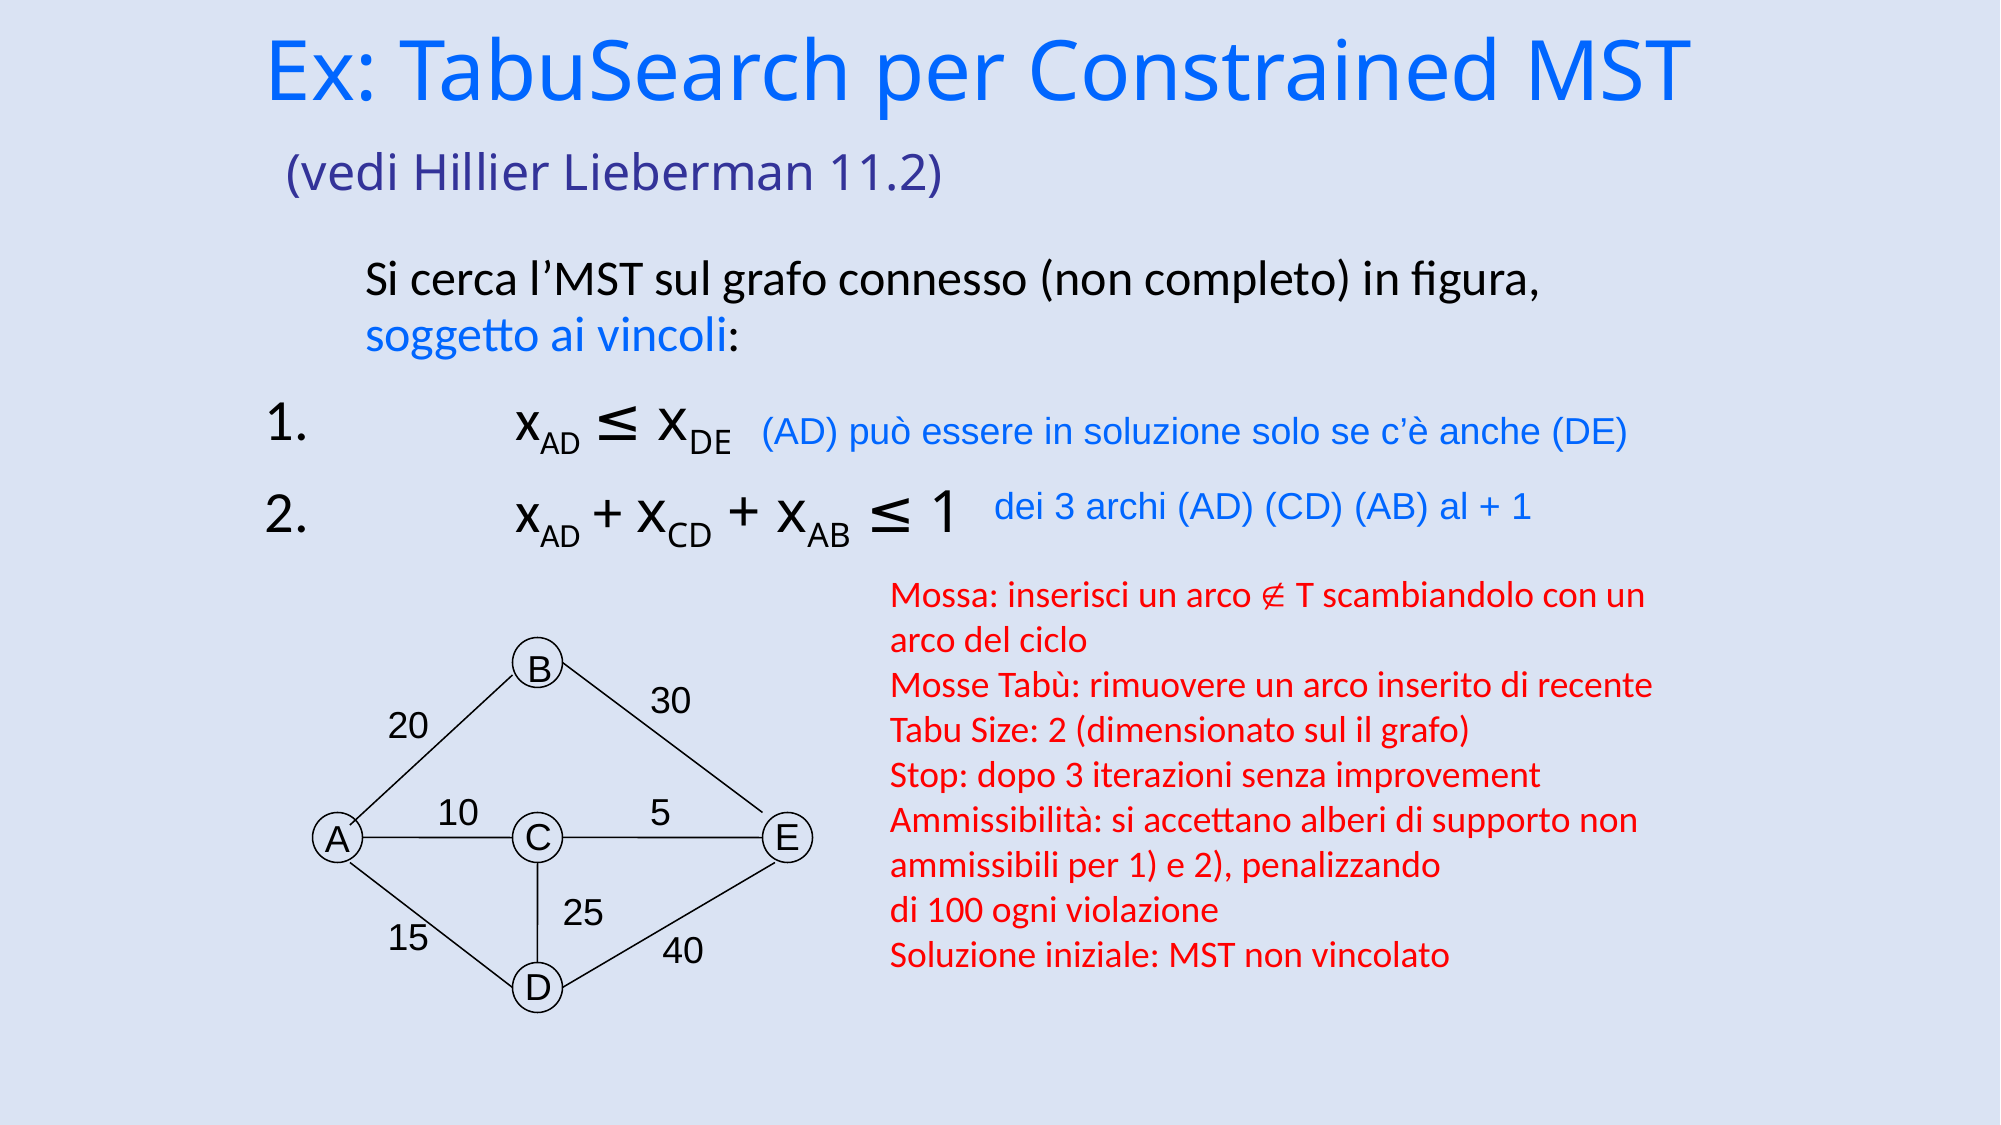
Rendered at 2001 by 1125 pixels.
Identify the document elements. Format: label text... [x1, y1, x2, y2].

text_box A [312, 812, 363, 863]
text_box 5 [635, 780, 686, 841]
text_box B [512, 637, 568, 698]
text_box E [760, 805, 815, 866]
text_box 30 [635, 668, 707, 729]
text_box 15 [372, 905, 444, 966]
text_box 40 [647, 918, 719, 979]
text_box D [510, 955, 567, 1016]
text_box Mossa: inserisci un arco  T scambiandolo con un arco del ciclo Mosse Tabù: rimuovere un arco inserito di recente Tabu Size: 2 (dimensionato sul il grafo) Stop: dopo 3 iterazioni senza improvement Ammissibilità: si accettano alberi di supporto non ammissibili per 1) e 2), penalizzando di 100 ogni violazione Soluzione iniziale: MST non vincolato [874, 562, 1713, 983]
text_box C [510, 805, 567, 866]
text_box 10 [422, 780, 494, 841]
text_box (AD) può essere in soluzione solo se c’è anche (DE) [746, 399, 1655, 460]
text_box 20 [372, 693, 444, 754]
text_box dei 3 archi (AD) (CD) (AB) al + 1 [979, 474, 1548, 535]
list Si cerca l’MST sul grafo connesso (non completo) in figura, soggetto ai vincoli: xAD ≤ xDE xAD + xCD + xAB ≤ 1 [249, 237, 1563, 575]
text_box 25 [547, 880, 619, 941]
title Ex: TabuSearch per Constrained MST (vedi Hillier Lieberman 11.2) [249, 12, 1713, 225]
